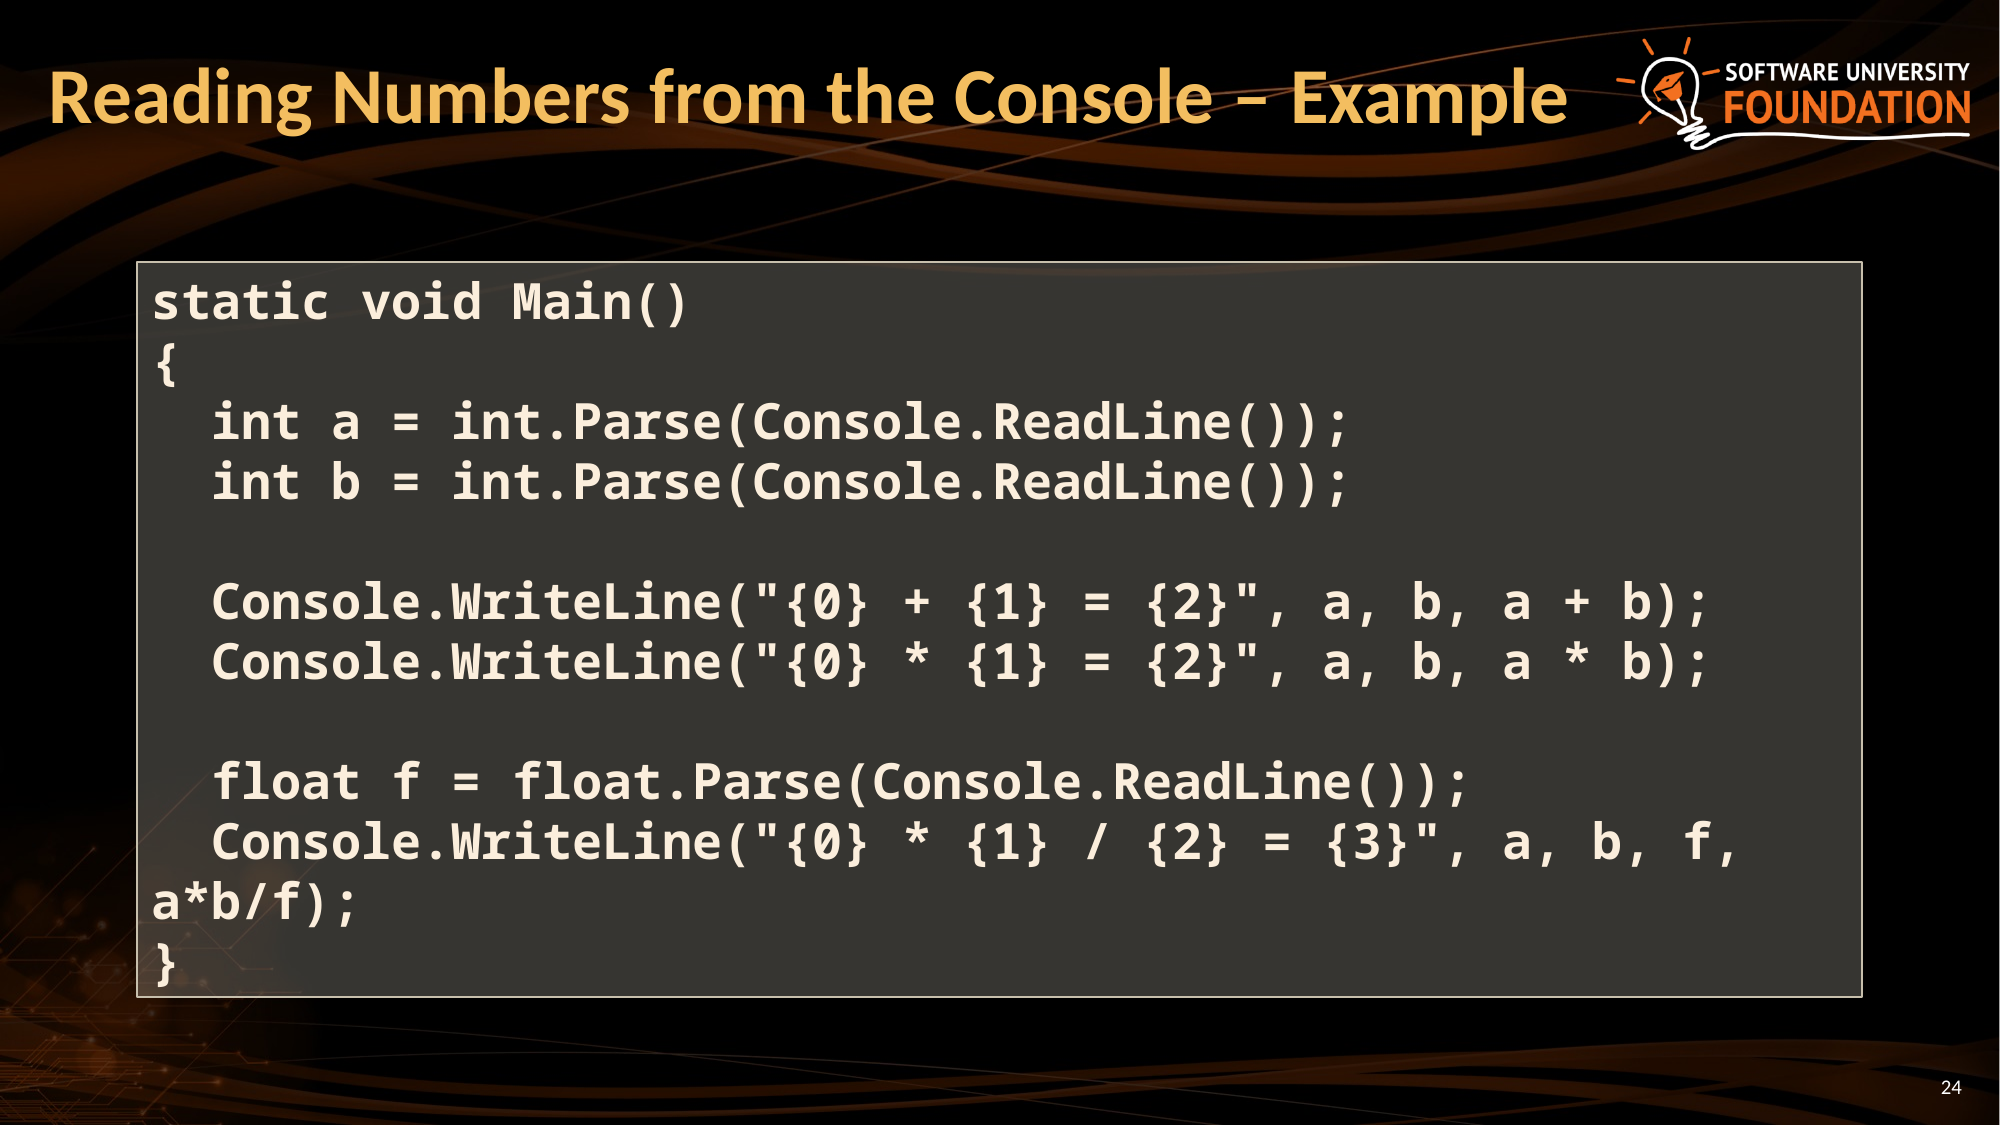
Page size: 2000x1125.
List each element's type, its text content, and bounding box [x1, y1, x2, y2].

title Reading Numbers from the Console – Example [30, 6, 1602, 189]
slide_number 24 [1897, 1070, 1968, 1103]
picture [0, 0, 2000, 1125]
text_box static void Main() { int a = int.Parse(Console.ReadLine()); int b = int.Parse(Console.ReadLine()); Console.WriteLine("{0} + {1} = {2}", a, b, a + b); Console.WriteLine("{0} * {1} = {2}", a, b, a * b); float f = float.Parse(Console.ReadLine()); Console.WriteLine("{0} * {1} / {2} = {3}", a, b, f, a*b/f); } [137, 262, 1863, 998]
